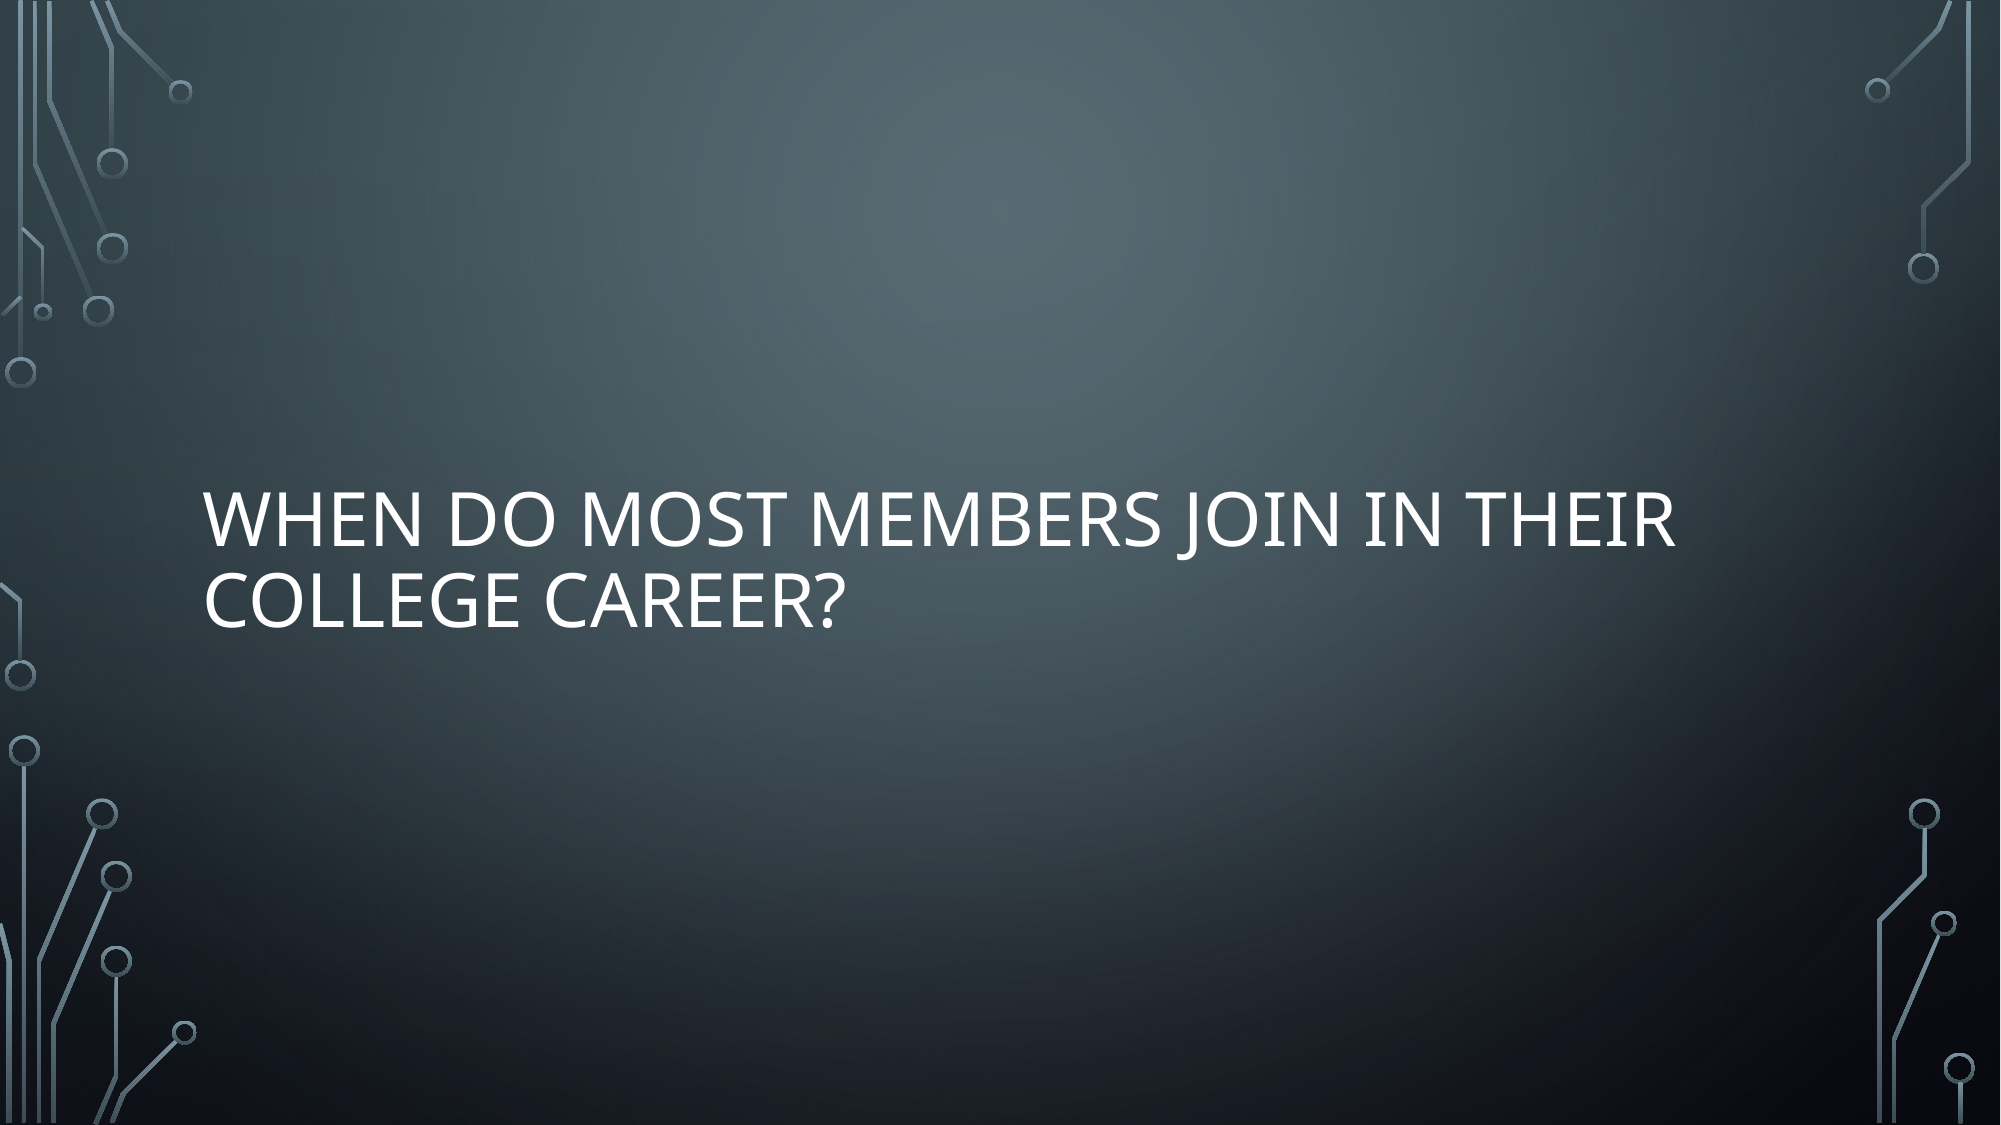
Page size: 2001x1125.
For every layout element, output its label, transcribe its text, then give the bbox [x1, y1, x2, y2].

title When do most members join in their college career? [187, 441, 1813, 684]
